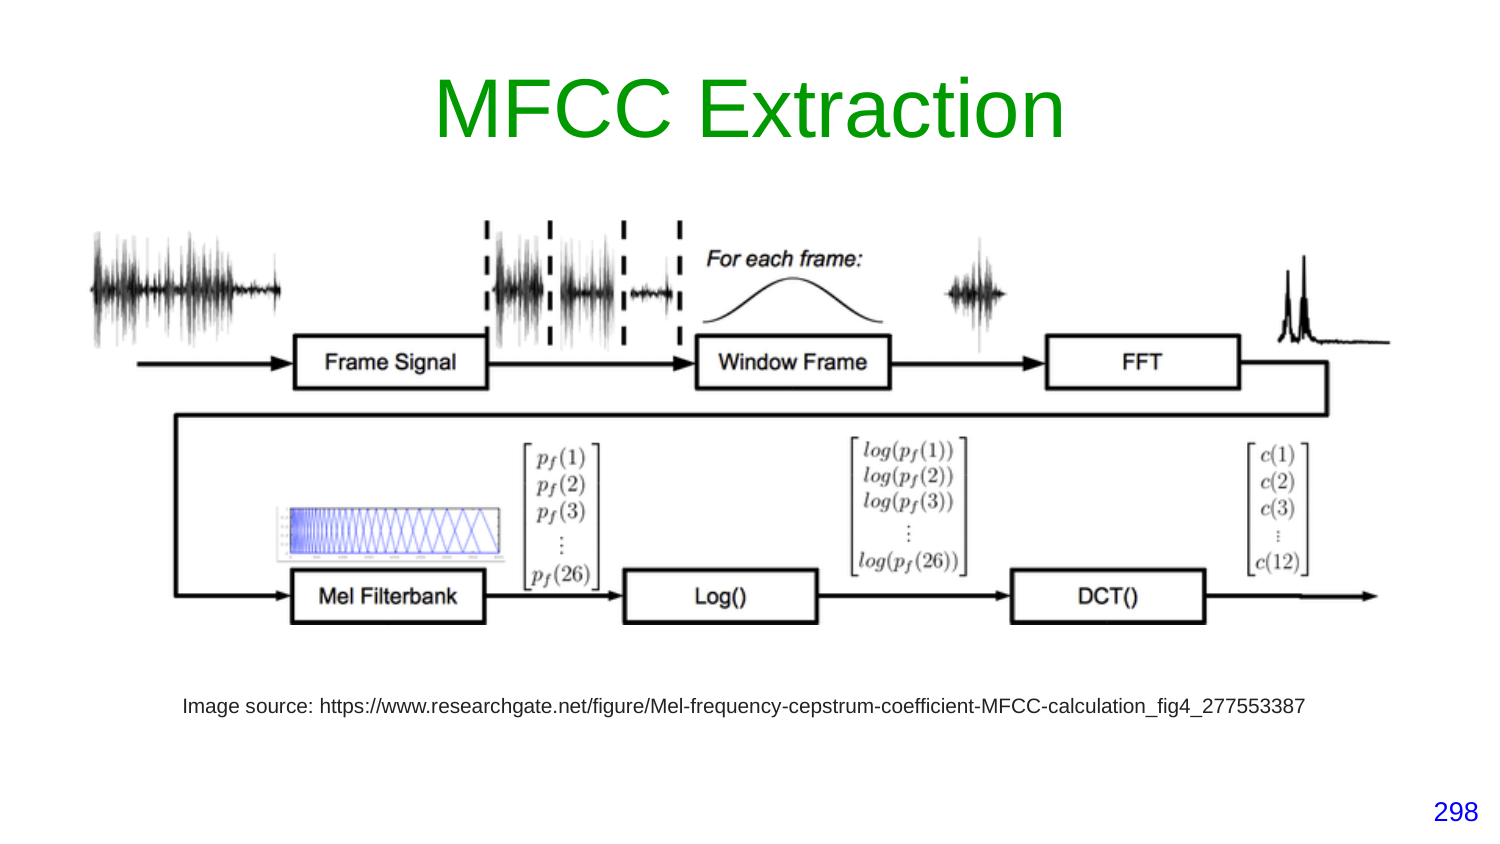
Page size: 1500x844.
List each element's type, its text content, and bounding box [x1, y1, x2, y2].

slide_number ‹#› [1403, 779, 1494, 844]
title MFCC Extraction [75, 33, 1425, 175]
picture [85, 219, 1415, 625]
text_box Image source: https://www.researchgate.net/figure/Mel-frequency-cepstrum-coefficient-MFCC-calculation_fig4_277553387 [167, 680, 1333, 731]
